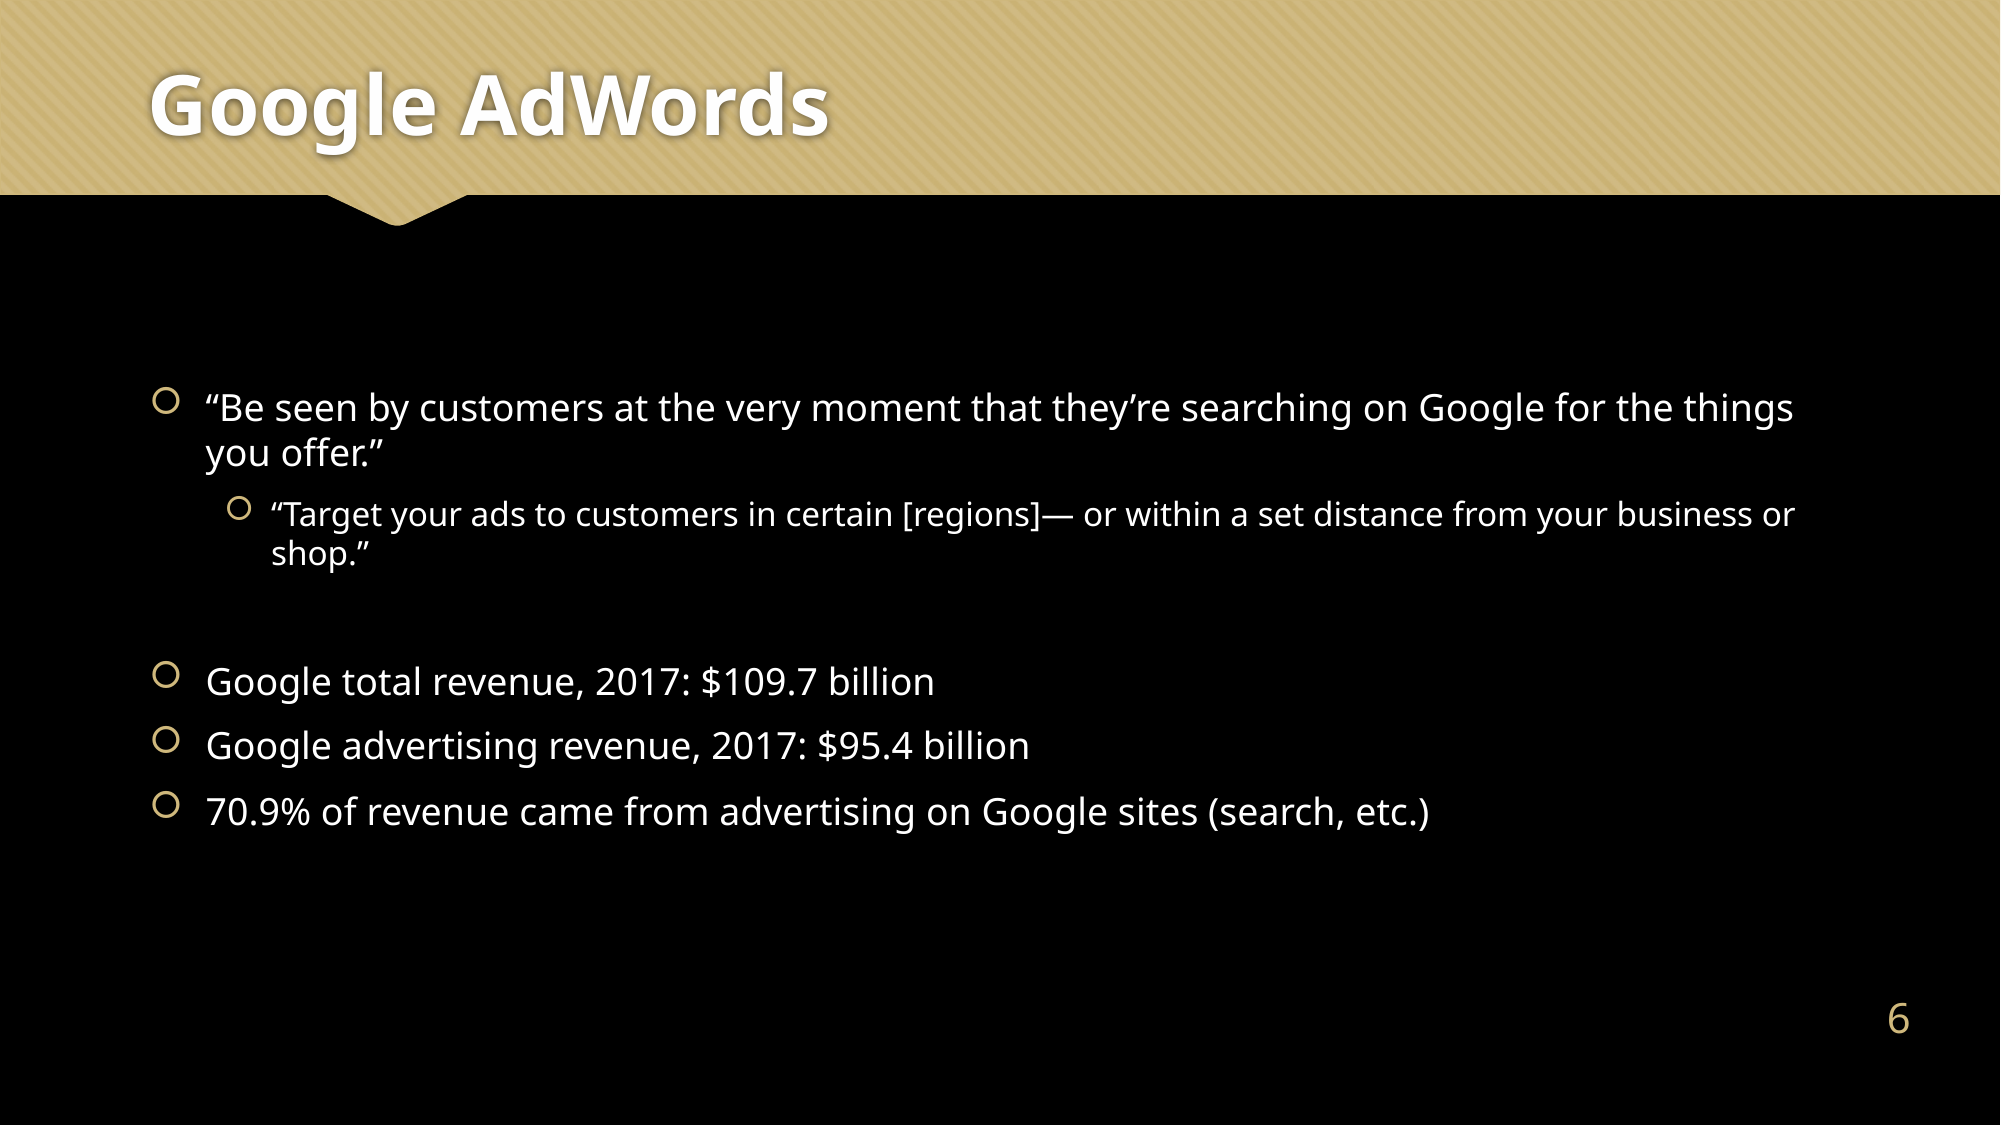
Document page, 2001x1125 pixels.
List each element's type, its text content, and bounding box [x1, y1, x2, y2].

list “Be seen by customers at the very moment that they’re searching on Google for the things you offer.” “Target your ads to customers in certain [regions]— or within a set distance from your business or shop.” Google total revenue, 2017: $109.7 billion Google advertising revenue, 2017: $95.4 billion 70.9% of revenue came from advertising on Google sites (search, etc.) [134, 233, 1866, 983]
title Google AdWords [132, 0, 1868, 160]
slide_number 5 [1751, 970, 1926, 1051]
